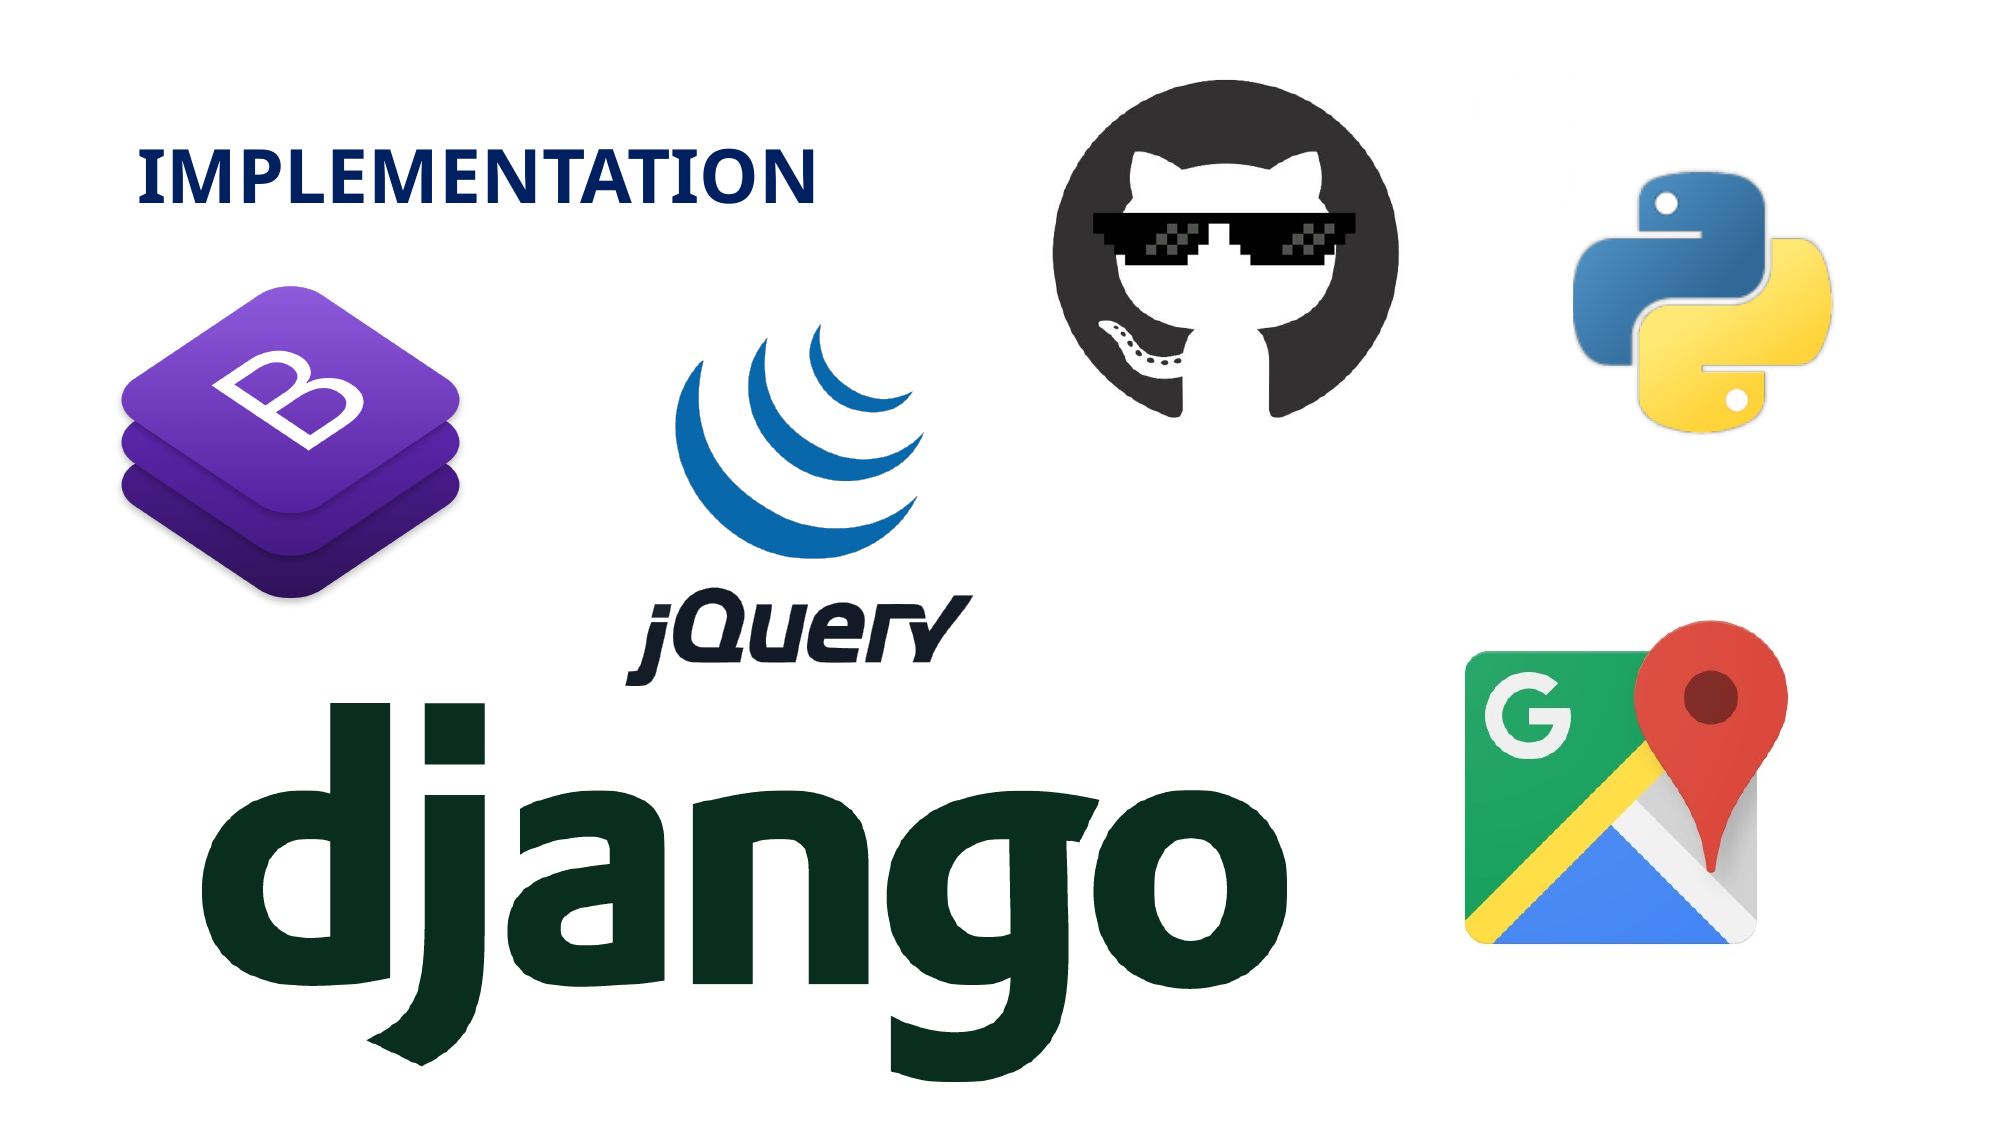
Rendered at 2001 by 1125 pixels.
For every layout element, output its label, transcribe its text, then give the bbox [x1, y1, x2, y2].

title IMPLEMENTATION [137, 59, 1863, 278]
picture [1441, 609, 1803, 962]
picture [201, 703, 1287, 1082]
picture [92, 277, 489, 611]
picture [618, 66, 1892, 686]
